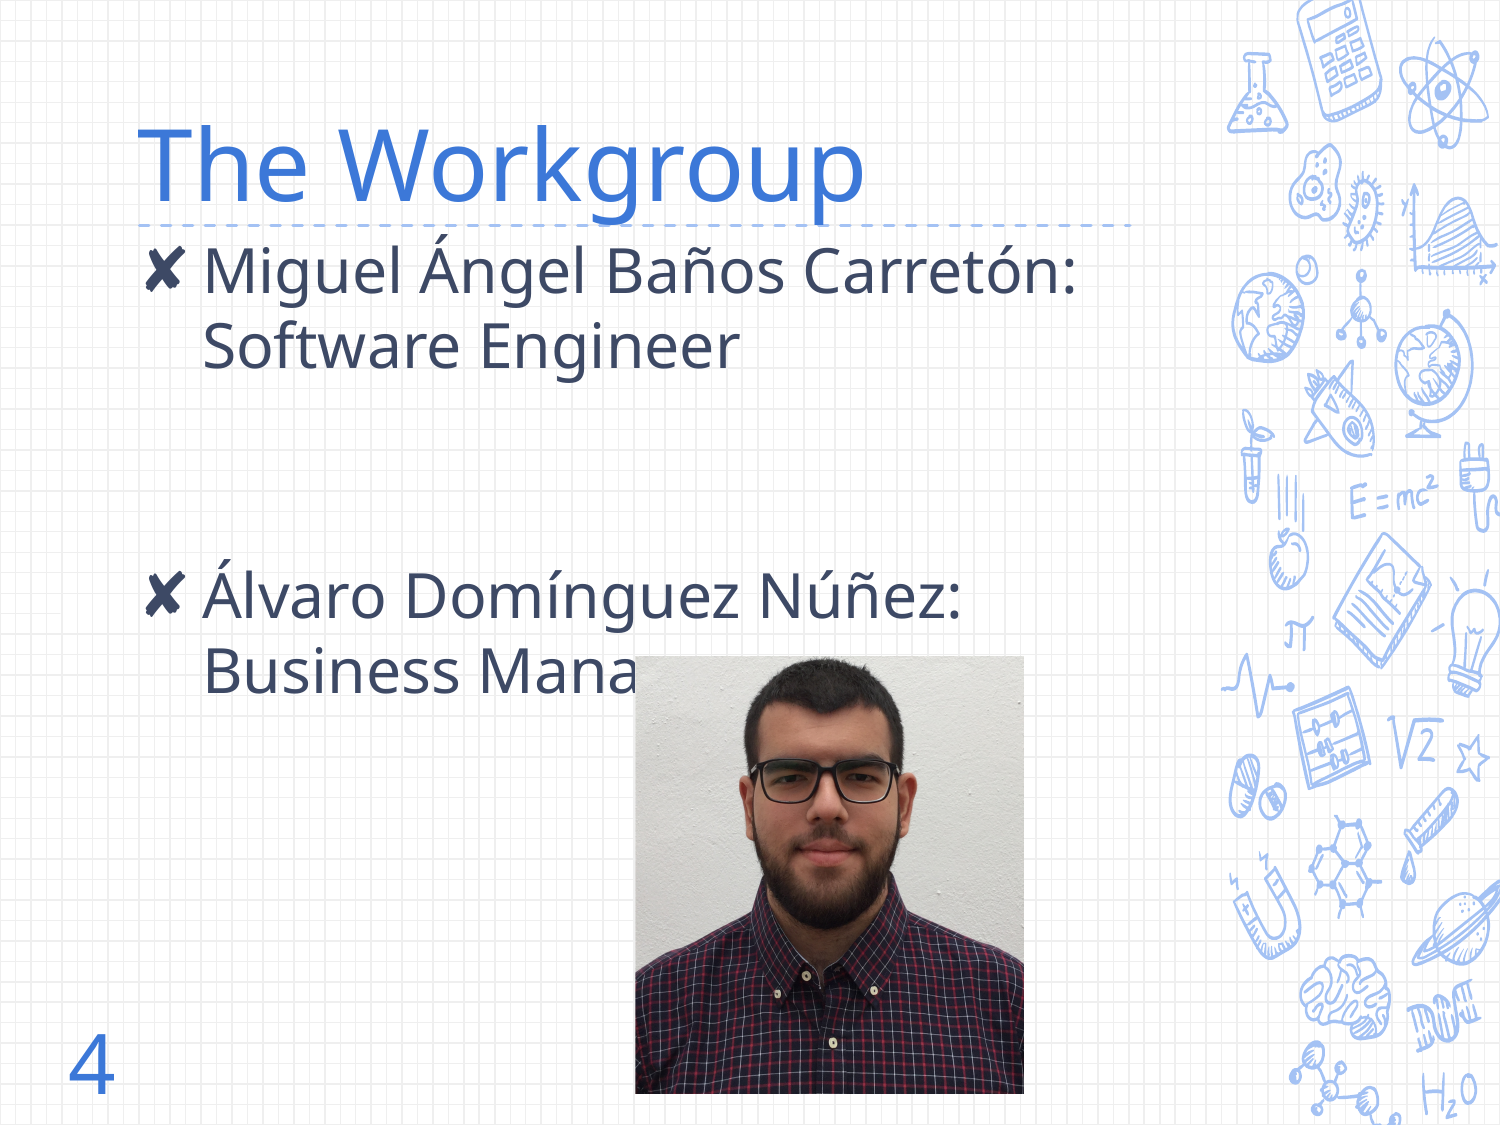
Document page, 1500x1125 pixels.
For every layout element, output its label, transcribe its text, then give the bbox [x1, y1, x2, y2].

text_box 4 [53, 997, 136, 1125]
title The Workgroup [122, 49, 1130, 237]
picture [635, 656, 1025, 1095]
list Miguel Ángel Baños Carretón: Software Engineer Álvaro Domínguez Núñez: Business Manager [112, 216, 1120, 1006]
